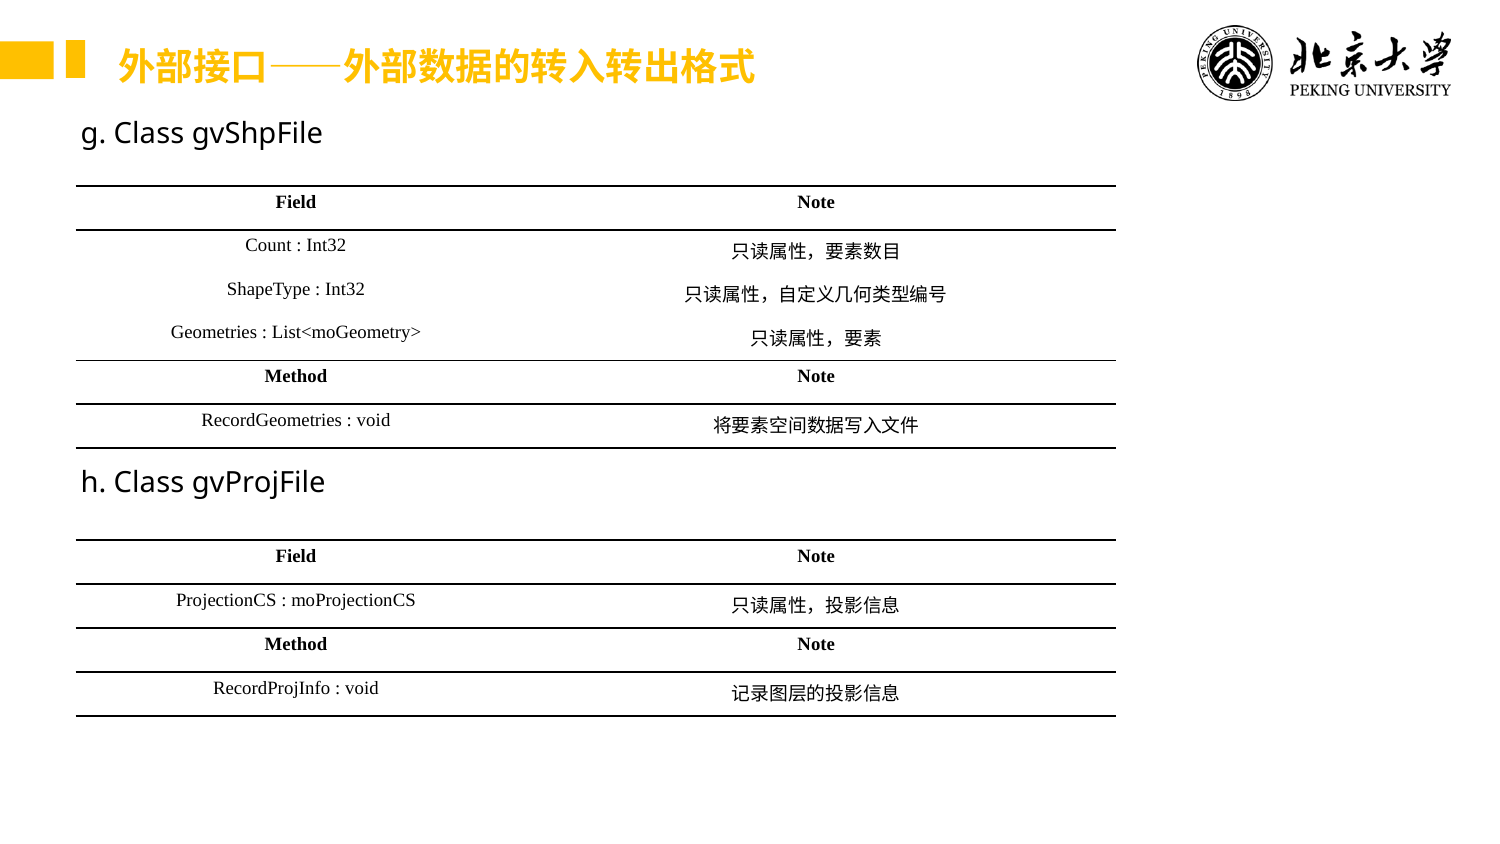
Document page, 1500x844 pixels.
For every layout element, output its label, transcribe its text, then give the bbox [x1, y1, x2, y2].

table_cell 记录图层的投影信息 [516, 673, 1116, 715]
picture [1197, 25, 1451, 101]
table_cell ProjectionCS : moProjectionCS [76, 585, 516, 627]
table_header Field [76, 187, 516, 229]
table_cell 将要素空间数据写入文件 [516, 405, 1116, 447]
text_box g. Class gvShpFile [65, 106, 619, 157]
table_cell ShapeType : Int32 [76, 273, 516, 317]
text_box [65, 39, 86, 79]
table_cell RecordProjInfo : void [76, 673, 516, 715]
table_header Note [516, 187, 1116, 229]
table_cell Note [516, 629, 1116, 671]
table_cell Count : Int32 [76, 231, 516, 273]
table_cell RecordGeometries : void [76, 405, 516, 447]
table_cell 只读属性，要素数目 [516, 231, 1116, 273]
table_cell Note [516, 361, 1116, 403]
text_box h. Class gvProjFile [65, 455, 619, 506]
table_cell 只读属性，自定义几何类型编号 [516, 273, 1116, 317]
table_cell Geometries : List<moGeometry> [76, 317, 516, 360]
table_cell Method [76, 629, 516, 671]
table_cell Method [76, 361, 516, 403]
table_header Field [76, 541, 516, 583]
table_cell 只读属性，投影信息 [516, 585, 1116, 627]
table_cell 只读属性，要素 [516, 317, 1116, 360]
text_box [0, 40, 55, 80]
text_box 外部接口——外部数据的转入转出格式 [107, 37, 768, 94]
table_header Note [516, 541, 1116, 583]
